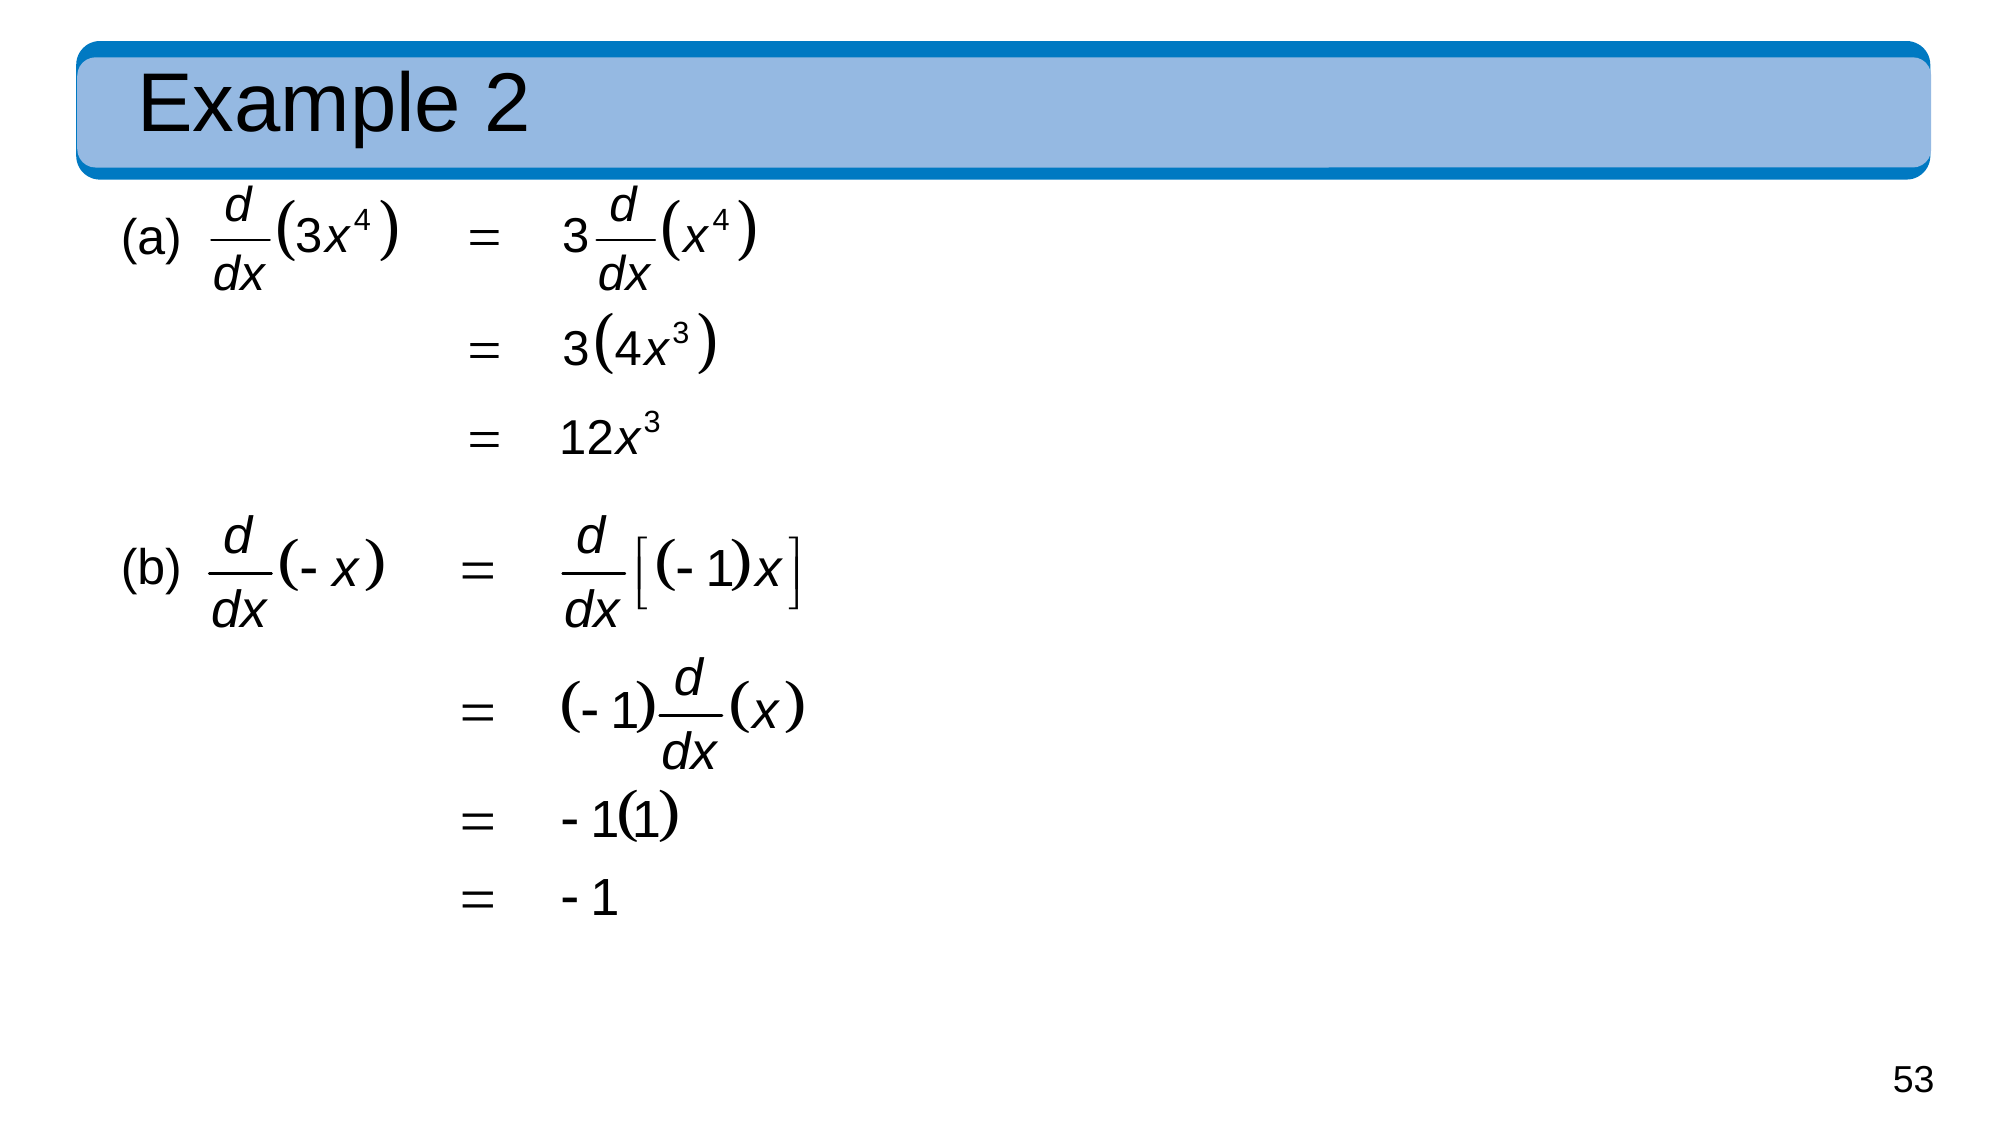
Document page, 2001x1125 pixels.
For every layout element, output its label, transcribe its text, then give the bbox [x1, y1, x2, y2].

list (b) [120, 540, 189, 607]
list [204, 508, 812, 932]
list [207, 177, 757, 470]
list (a) [120, 211, 189, 278]
title Example 2 [137, 59, 1863, 171]
